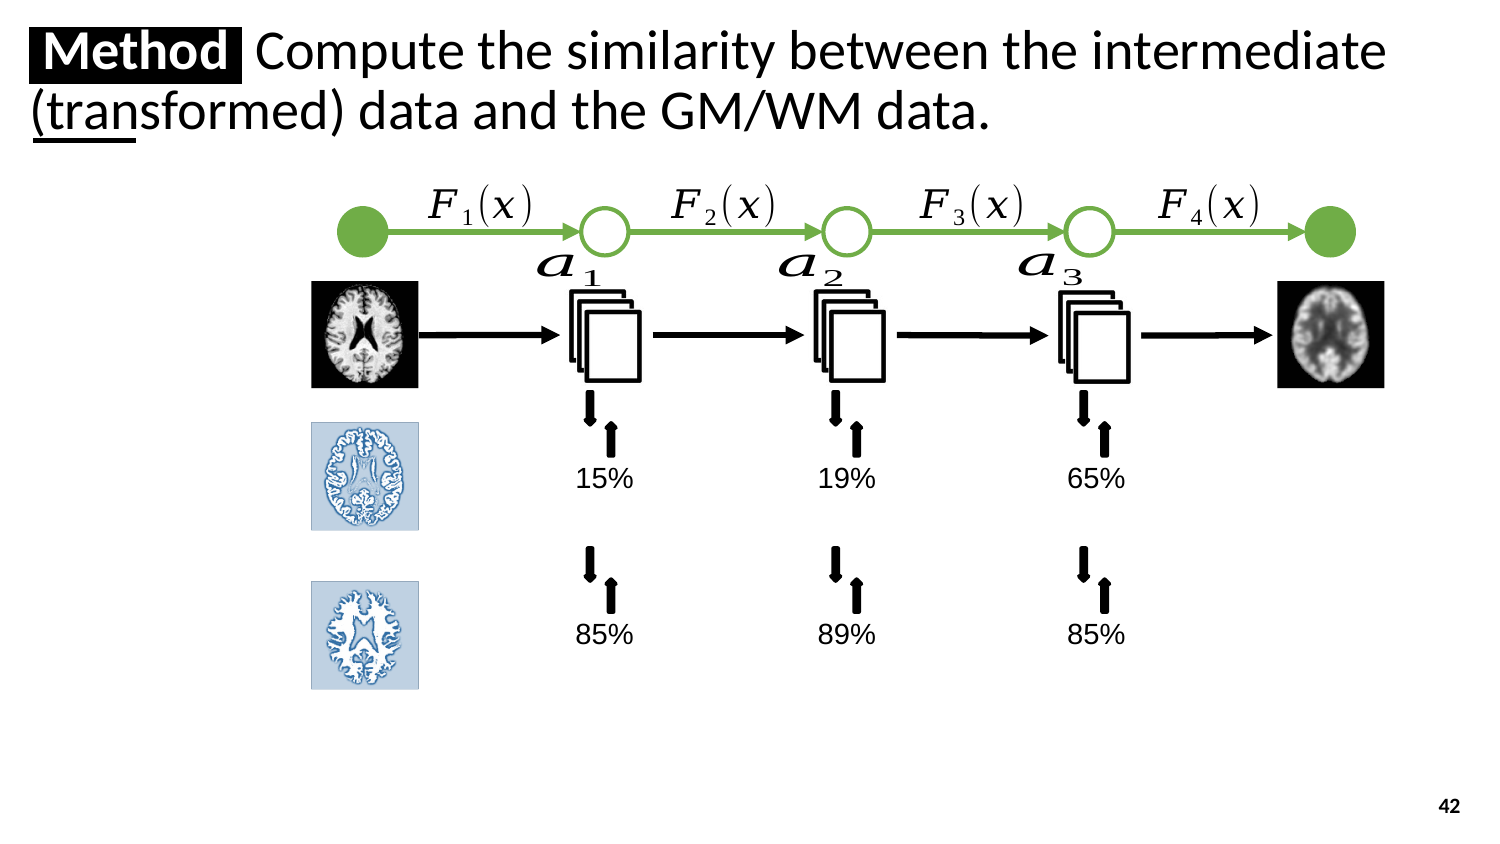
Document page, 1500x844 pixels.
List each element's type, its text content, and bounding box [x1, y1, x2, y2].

text_box [1304, 206, 1356, 258]
text_box [829, 396, 843, 427]
picture [559, 281, 653, 389]
text_box 19% [802, 451, 892, 502]
slide_number 42 [1134, 782, 1472, 827]
text_box [579, 206, 631, 258]
text_box [829, 546, 843, 583]
text_box [1064, 206, 1116, 258]
text_box 85% [560, 607, 649, 658]
text_box [604, 421, 618, 458]
picture [291, 263, 435, 548]
text_box [583, 396, 597, 427]
picture [291, 564, 435, 707]
text_box 65% [1052, 451, 1141, 502]
picture [1048, 282, 1142, 389]
text_box [583, 546, 597, 583]
text_box 15% [560, 451, 649, 502]
text_box [1098, 421, 1112, 458]
text_box 85% [1052, 607, 1141, 658]
text_box [1098, 577, 1112, 614]
picture [1257, 263, 1400, 407]
text_box 89% [802, 607, 892, 658]
text_box [604, 577, 618, 614]
text_box [1077, 398, 1091, 427]
text_box [821, 206, 873, 258]
text_box [850, 577, 864, 614]
picture [804, 281, 898, 389]
text_box [337, 206, 389, 258]
title Method Compute the similarity between the intermediate (transformed) data and the GM/WM data. [18, 0, 1500, 164]
text_box [1077, 546, 1091, 583]
text_box [850, 421, 864, 458]
